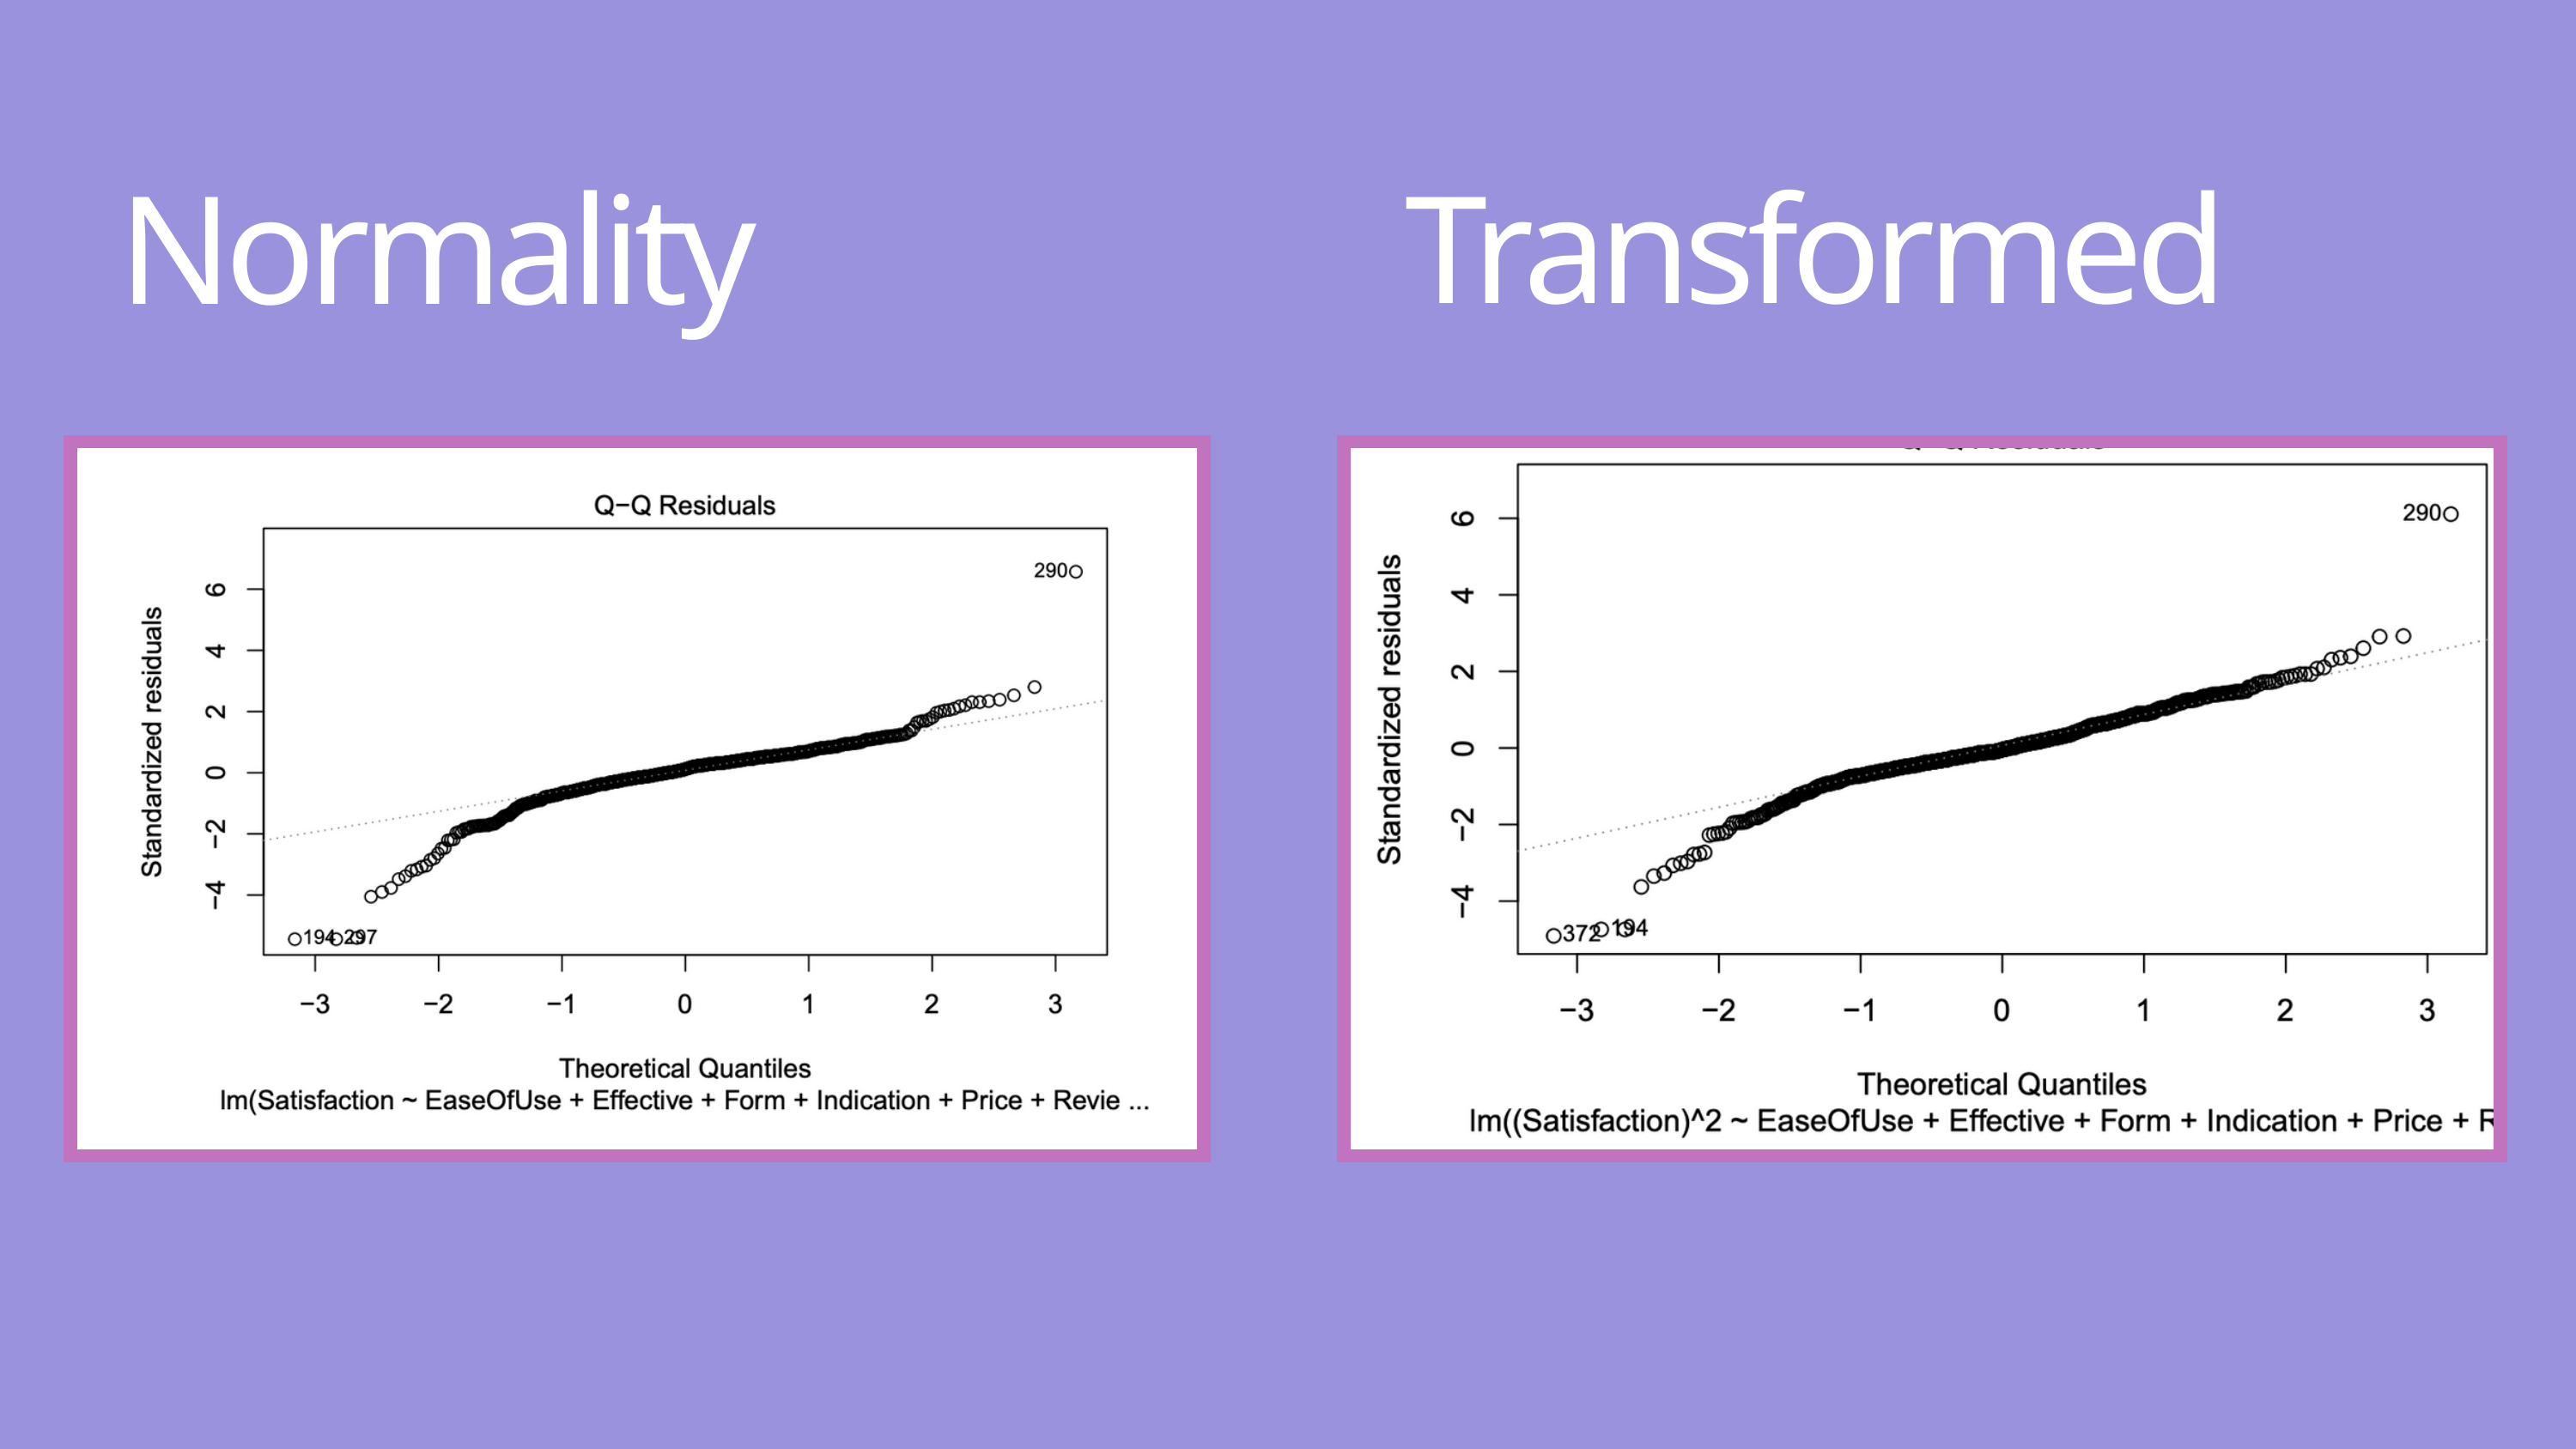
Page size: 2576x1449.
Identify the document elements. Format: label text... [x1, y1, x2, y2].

text_box Transformed [1343, 124, 2288, 333]
text_box [1343, 441, 2501, 1156]
text_box [70, 441, 1204, 1156]
text_box Normality [70, 124, 805, 335]
